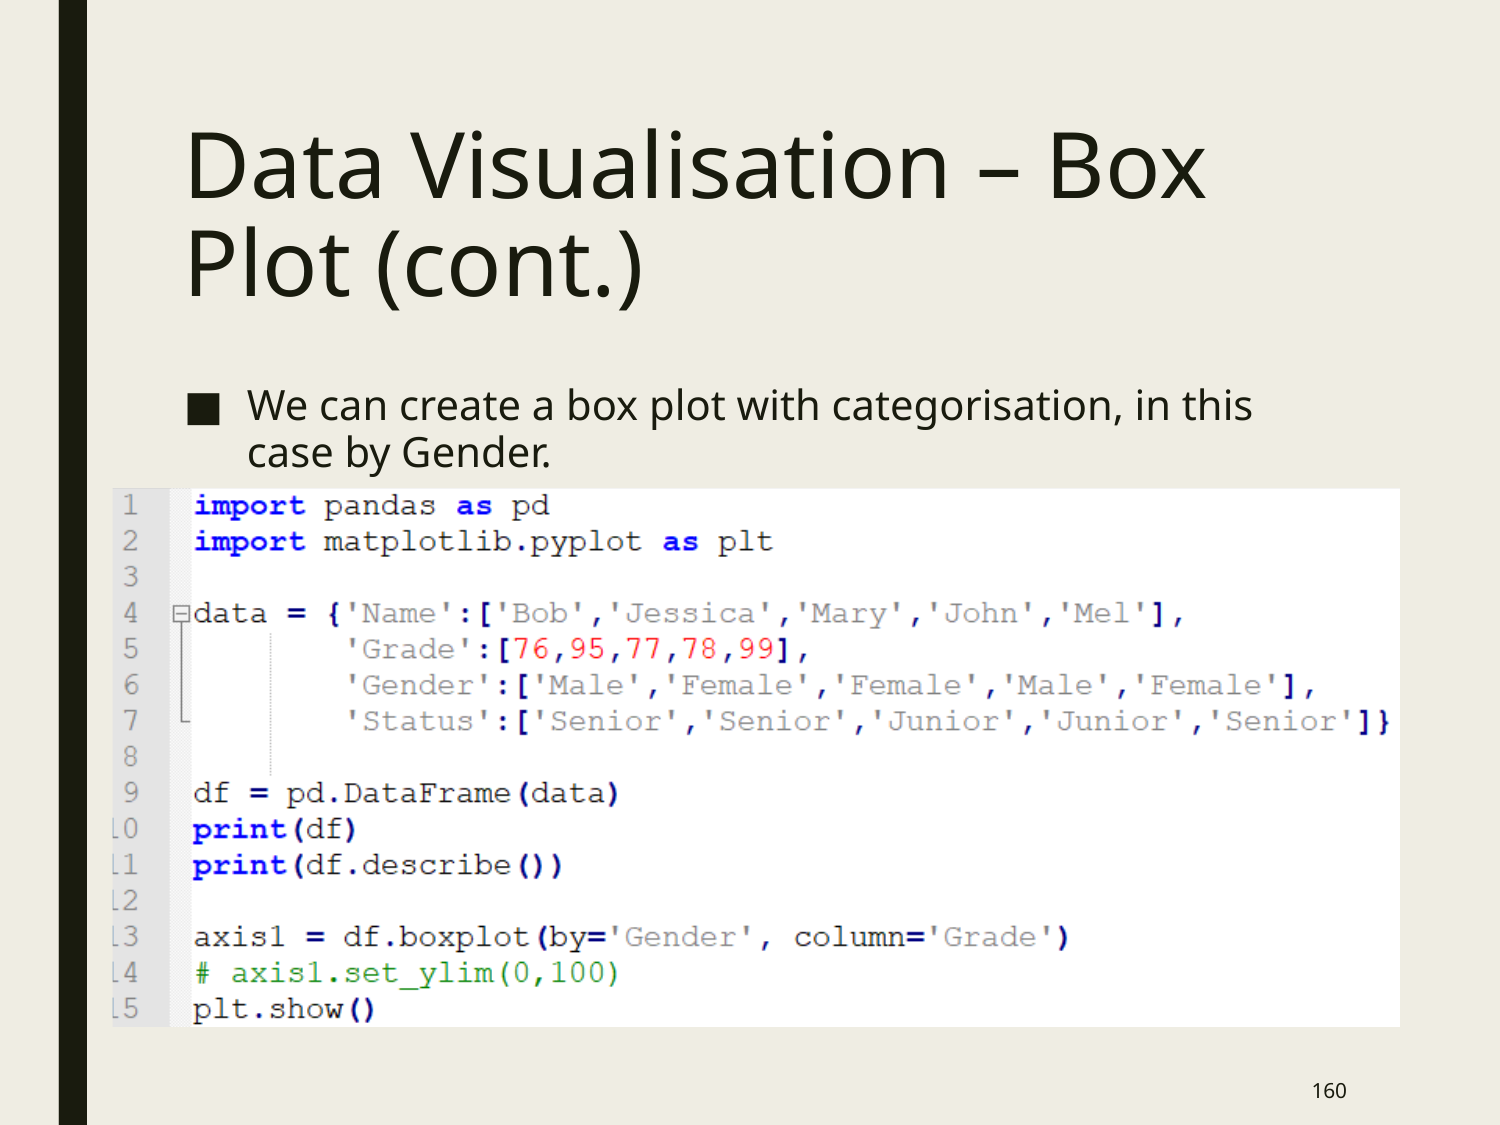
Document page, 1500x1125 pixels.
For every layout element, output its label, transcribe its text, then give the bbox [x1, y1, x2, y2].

title Data Visualisation – Box Plot (cont.) [168, 112, 1351, 357]
slide_number 159 [1165, 1058, 1362, 1125]
picture [112, 488, 1400, 1027]
list We can create a box plot with categorisation, in this case by Gender. We can also adjust the y-axis so that it runs from 0 to 100. [168, 375, 1351, 488]
